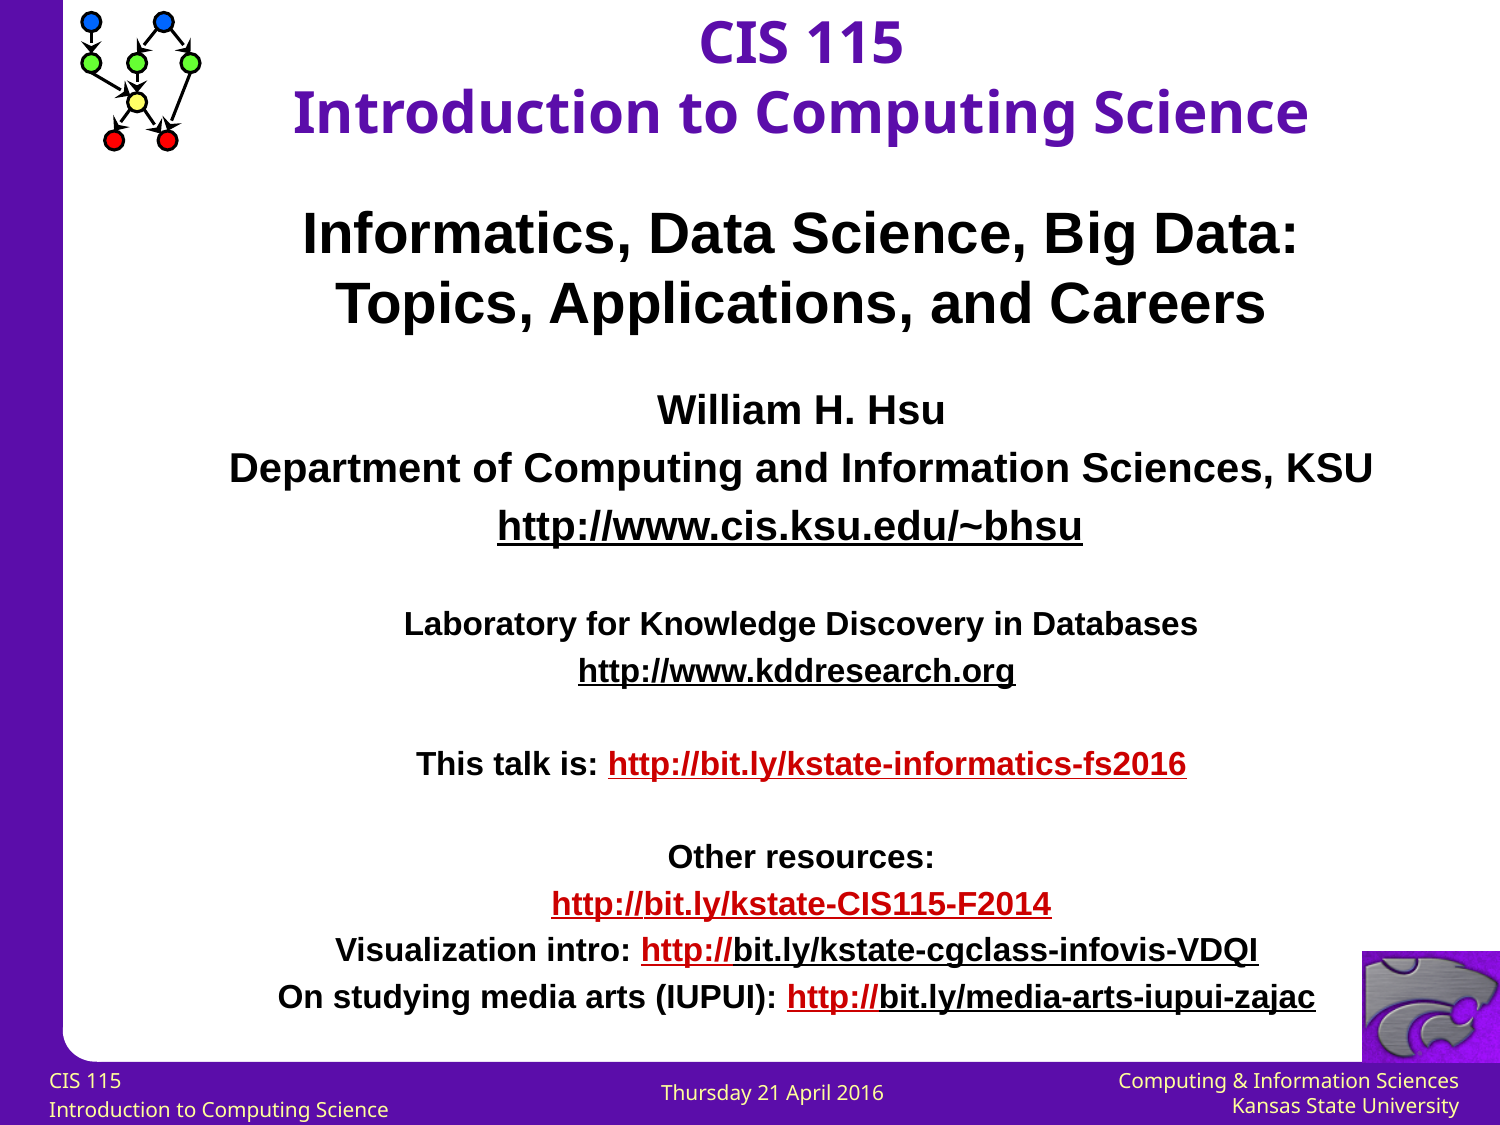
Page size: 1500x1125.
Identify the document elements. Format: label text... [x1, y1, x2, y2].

picture [1362, 951, 1500, 1063]
text_box William H. Hsu Department of Computing and Information Sciences, KSU http://www.cis.ksu.edu/~bhsu Laboratory for Knowledge Discovery in Databases http://www.kddresearch.org This talk is: http://bit.ly/kstate-informatics-fs2016 Other resources: http://bit.ly/kstate-CIS115-F2014 Visualization intro: http://bit.ly/kstate-cgclass-infovis-VDQI On studying media arts (IUPUI): http://bit.ly/media-arts-iupui-zajac [165, 374, 1438, 1038]
text_box Informatics, Data Science, Big Data: Topics, Applications, and Careers [287, 187, 1316, 343]
text_box CIS 115 Introduction to Computing Science [183, 12, 1420, 138]
